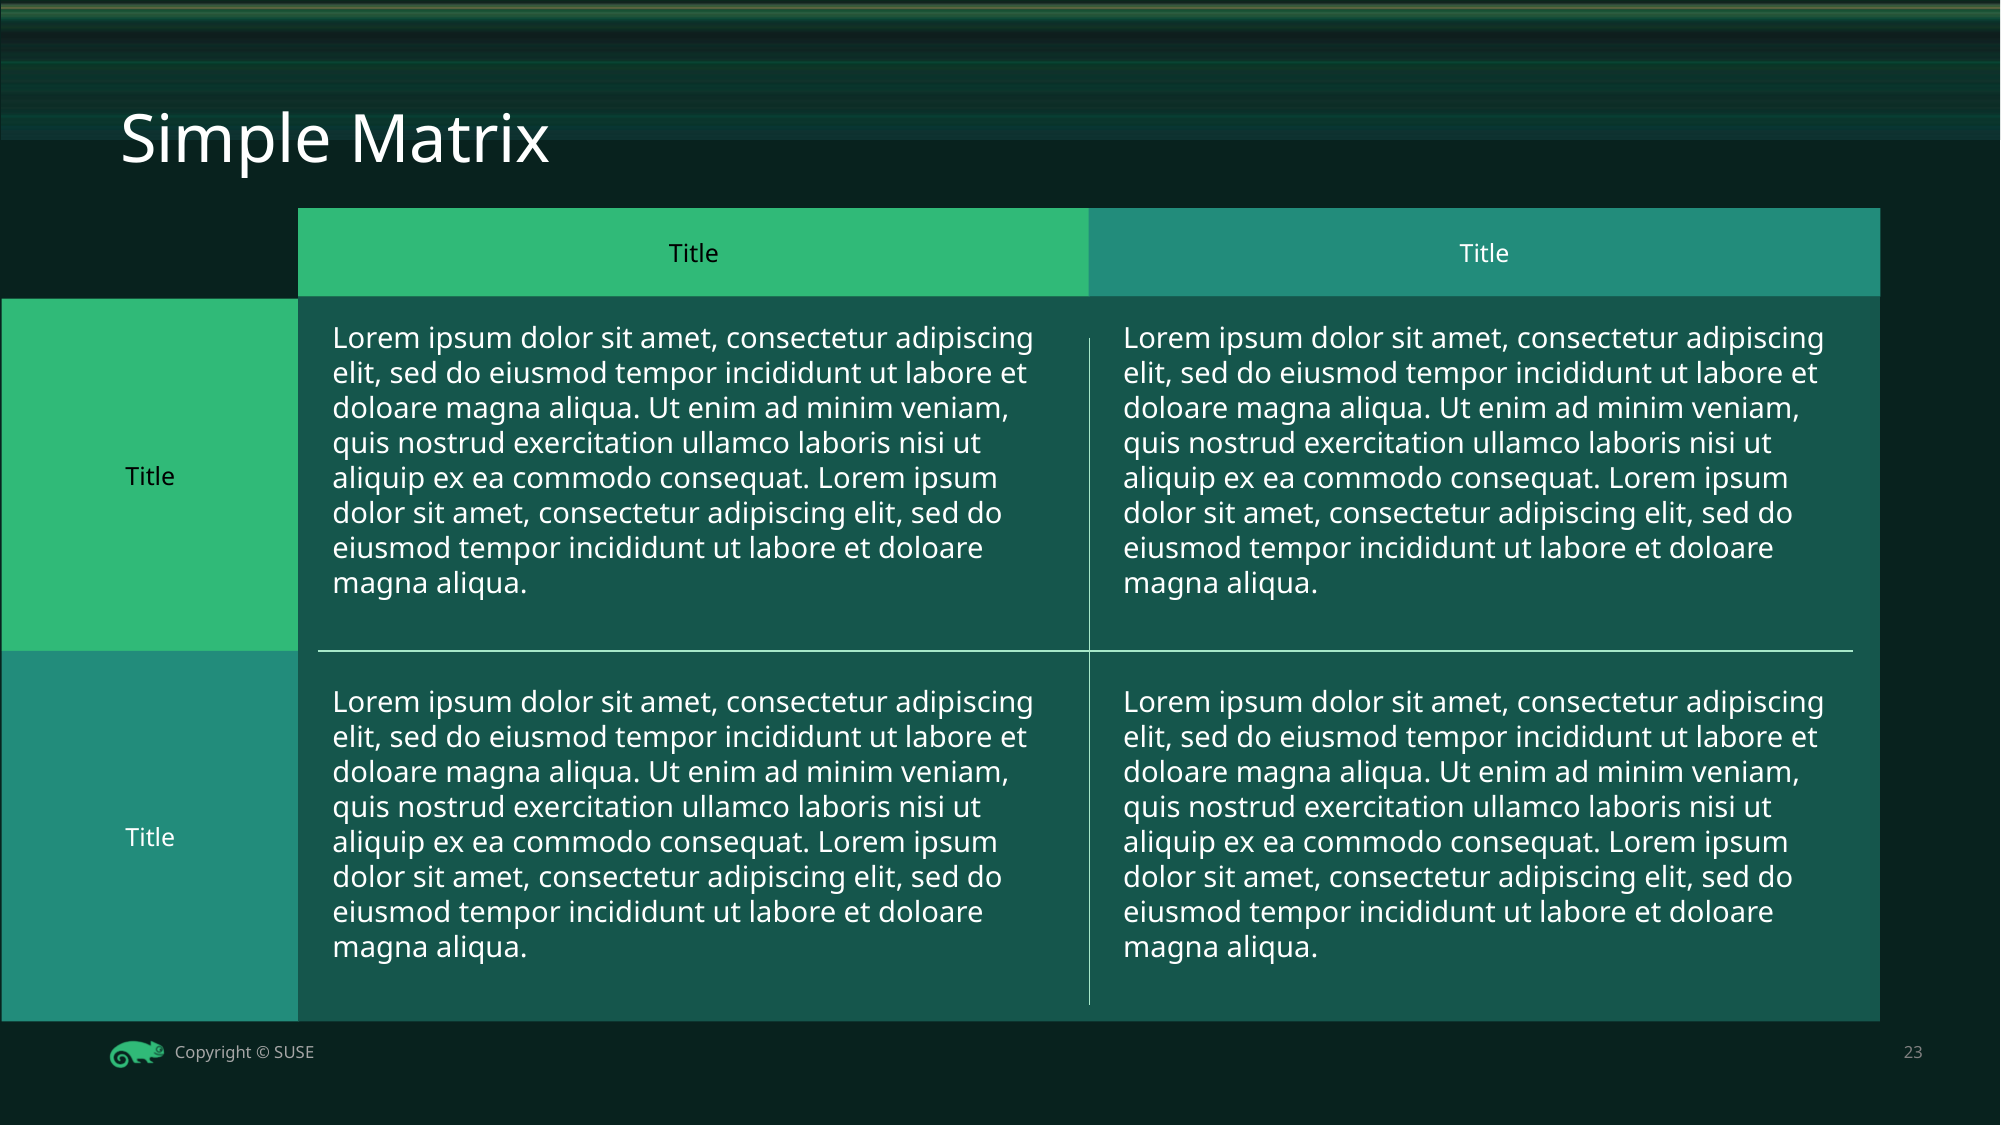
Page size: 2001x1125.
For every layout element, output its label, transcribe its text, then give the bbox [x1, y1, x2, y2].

text_box Lorem ipsum dolor sit amet, consectetur adipiscing elit, sed do eiusmod tempor incididunt ut labore et doloare magna aliqua. Ut enim ad minim veniam, quis nostrud exercitation ullamco laboris nisi ut aliquip ex ea commodo consequat. Lorem ipsum dolor sit amet, consectetur adipiscing elit, sed do eiusmod tempor incididunt ut labore et doloare magna aliqua. [317, 676, 1063, 971]
text_box Title [1, 650, 297, 1022]
title Simple Matrix [120, 103, 1880, 179]
slide_number 23 [1875, 1042, 1923, 1063]
text_box Lorem ipsum dolor sit amet, consectetur adipiscing elit, sed do eiusmod tempor incididunt ut labore et doloare magna aliqua. Ut enim ad minim veniam, quis nostrud exercitation ullamco laboris nisi ut aliquip ex ea commodo consequat. Lorem ipsum dolor sit amet, consectetur adipiscing elit, sed do eiusmod tempor incididunt ut labore et doloare magna aliqua. [317, 312, 1063, 607]
picture [99, 1031, 175, 1074]
text_box [297, 296, 1881, 1023]
text_box Lorem ipsum dolor sit amet, consectetur adipiscing elit, sed do eiusmod tempor incididunt ut labore et doloare magna aliqua. Ut enim ad minim veniam, quis nostrud exercitation ullamco laboris nisi ut aliquip ex ea commodo consequat. Lorem ipsum dolor sit amet, consectetur adipiscing elit, sed do eiusmod tempor incididunt ut labore et doloare magna aliqua. [1108, 676, 1854, 971]
text_box Title [1088, 207, 1881, 296]
text_box Title [297, 207, 1088, 296]
text_box Title [1, 298, 297, 650]
picture [1, 0, 2001, 140]
text_box Lorem ipsum dolor sit amet, consectetur adipiscing elit, sed do eiusmod tempor incididunt ut labore et doloare magna aliqua. Ut enim ad minim veniam, quis nostrud exercitation ullamco laboris nisi ut aliquip ex ea commodo consequat. Lorem ipsum dolor sit amet, consectetur adipiscing elit, sed do eiusmod tempor incididunt ut labore et doloare magna aliqua. [1108, 312, 1854, 607]
